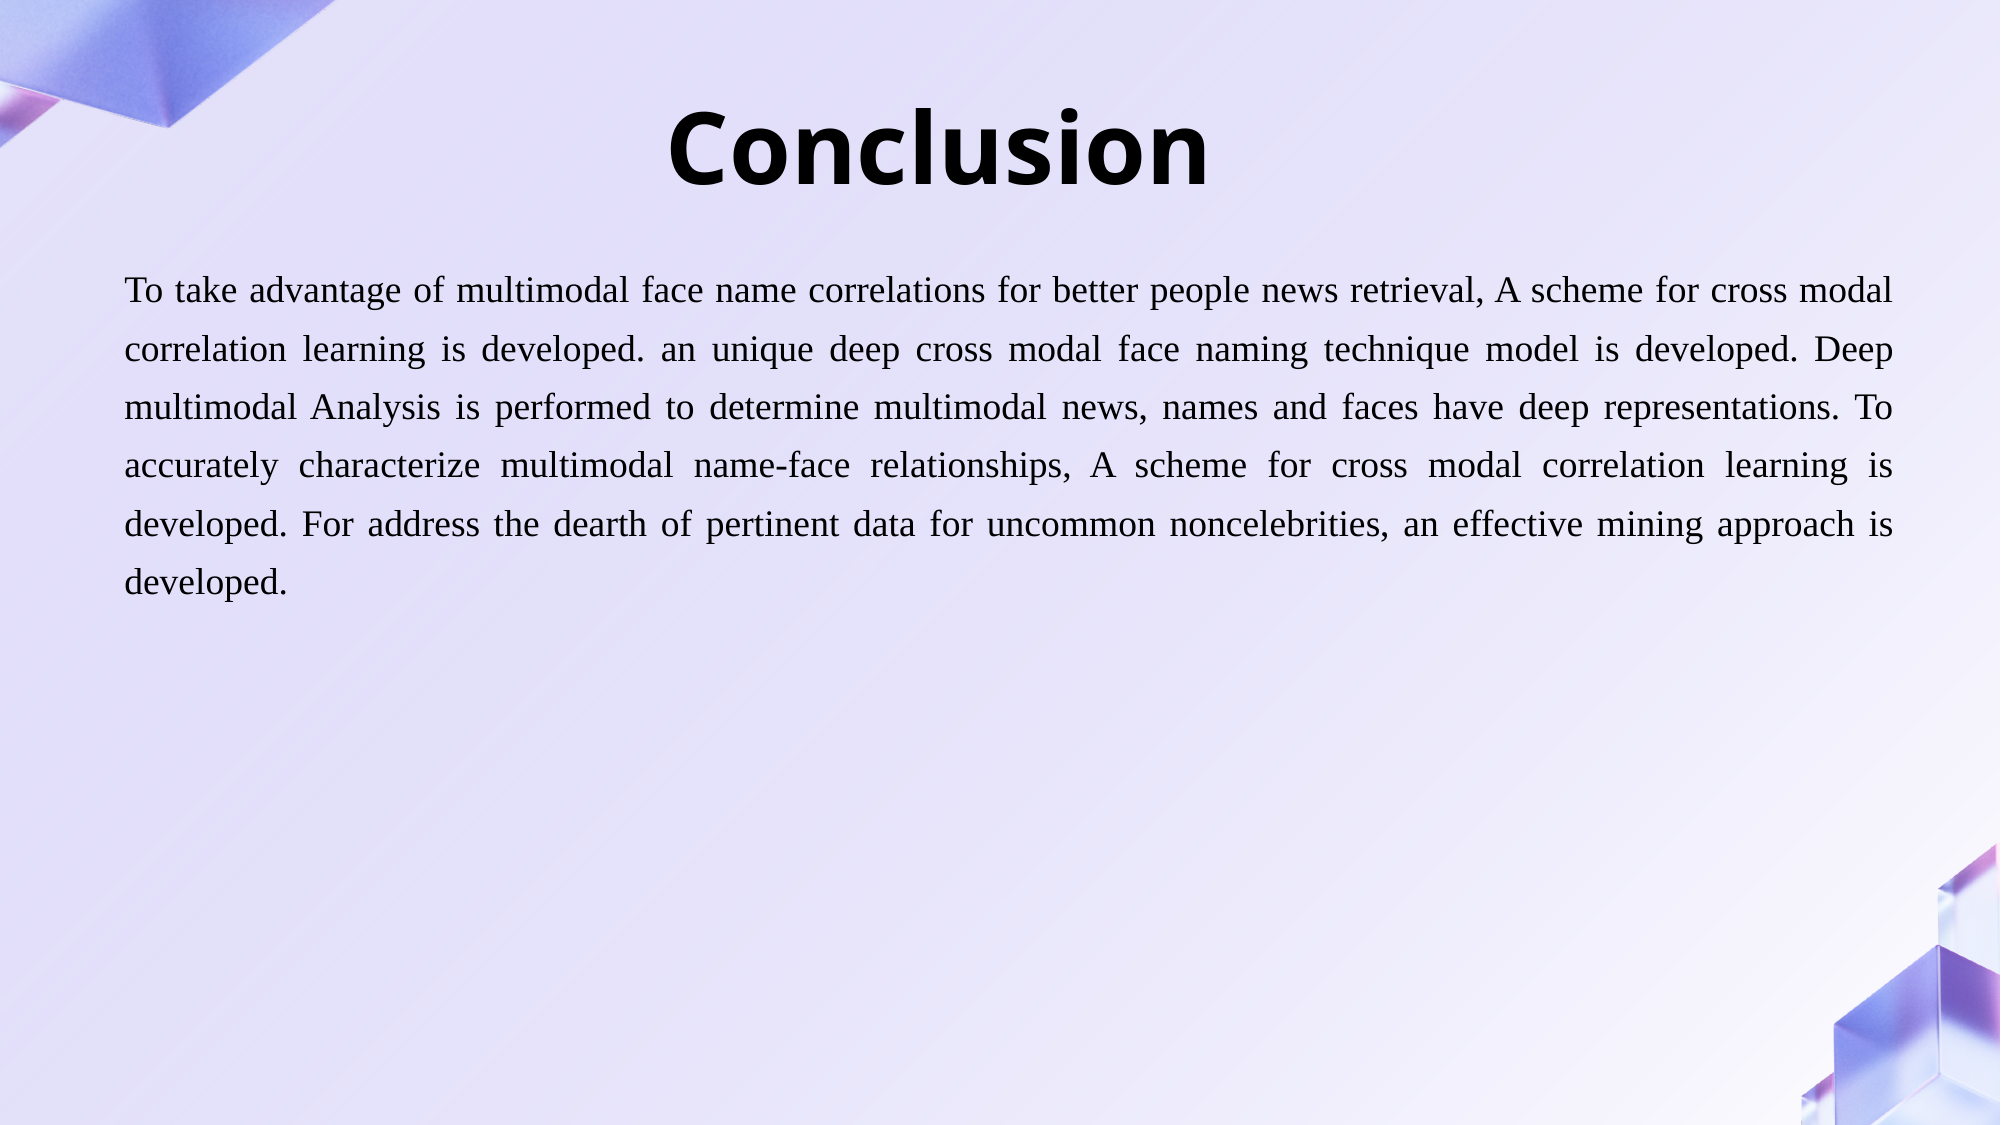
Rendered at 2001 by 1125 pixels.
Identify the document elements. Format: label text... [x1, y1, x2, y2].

list To take advantage of multimodal face name correlations for better people news retrieval, A scheme for cross modal correlation learning is developed. an unique deep cross modal face naming technique model is developed. Deep multimodal Analysis is performed to determine multimodal news, names and faces have deep representations. To accurately characterize multimodal name-face relationships, A scheme for cross modal correlation learning is developed. For address the dearth of pertinent data for uncommon noncelebrities, an effective mining approach is developed. [124, 251, 1896, 1052]
picture [0, 0, 703, 374]
picture [1696, 760, 2000, 1125]
title Conclusion [58, 55, 1521, 234]
